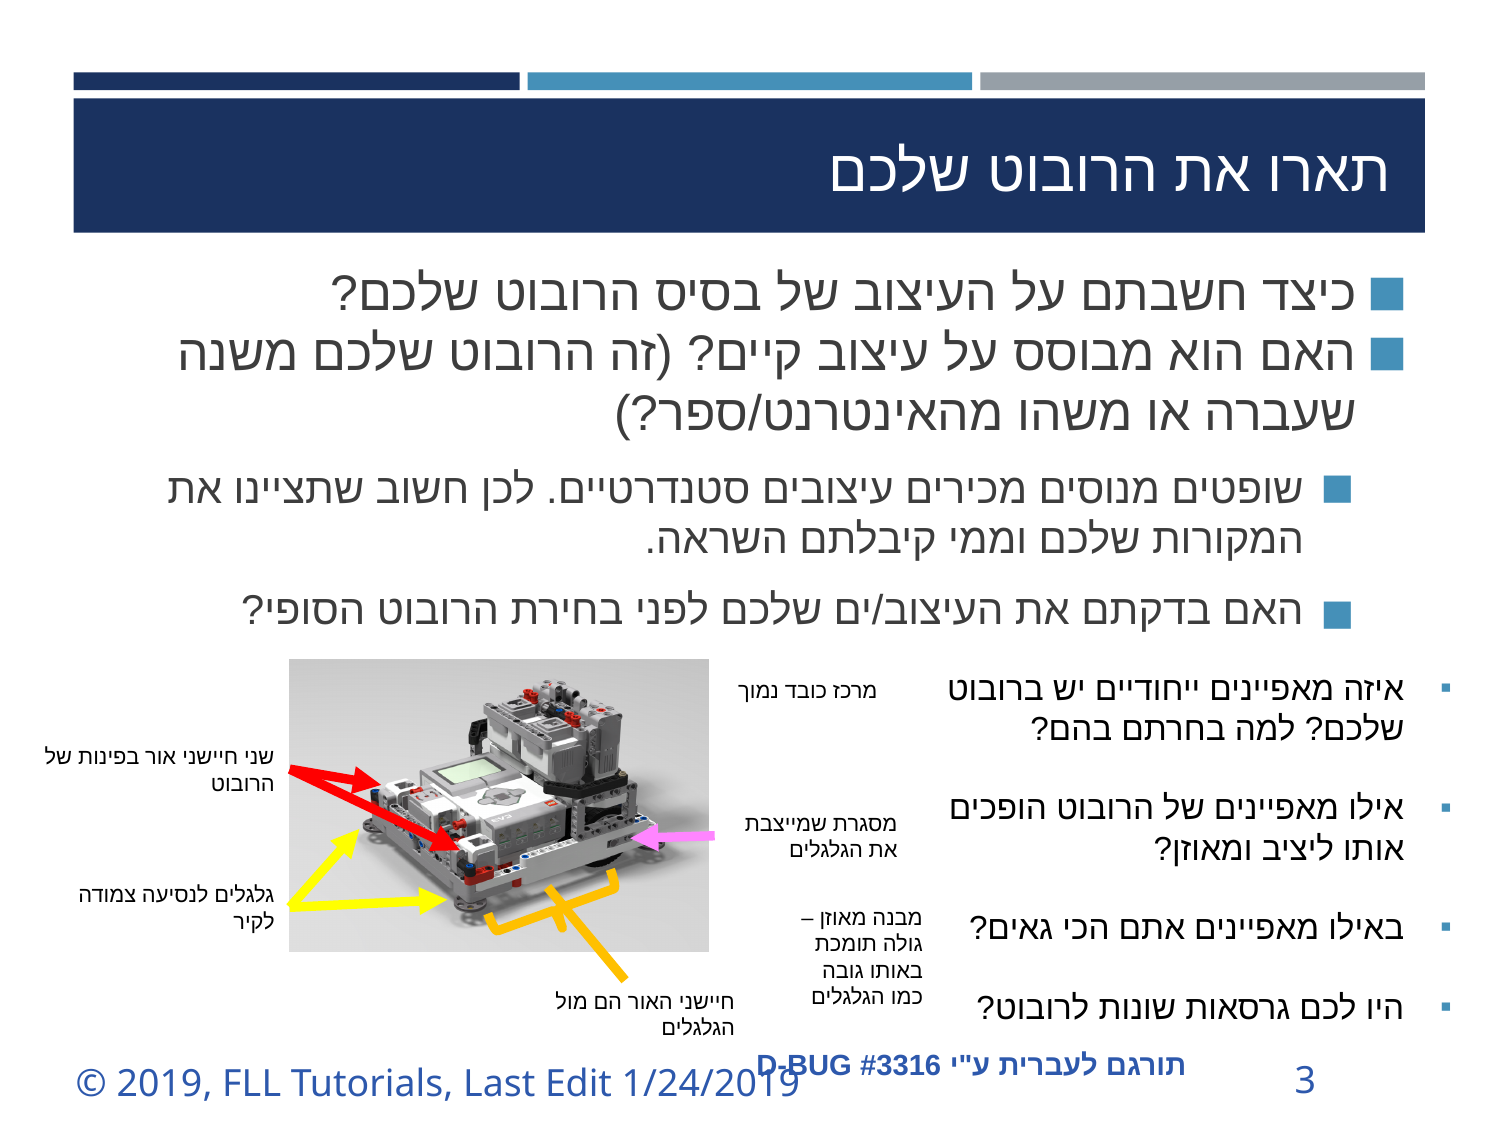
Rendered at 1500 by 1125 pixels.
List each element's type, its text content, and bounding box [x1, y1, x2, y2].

slide_number ‹#› [1279, 1048, 1406, 1109]
list כיצד חשבתם על העיצוב של בסיס הרובוט שלכם? האם הוא מבוסס על עיצוב קיים? (זה הרובוט שלכם משנה שעברה או משהו מהאינטרנט/ספר?) שופטים מנוסים מכירים עיצובים סטנדרטיים. לכן חשוב שתציינו את המקורות שלכם וממי קיבלתם השראה. האם בדקתם את העיצוב/ים שלכם לפני בחירת הרובוט הסופי? [60, 253, 1423, 659]
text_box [12, 659, 939, 1049]
footer © 2019, FLL Tutorials, Last Edit 1/24/2019 [60, 1057, 860, 1112]
text_box איזה מאפיינים ייחודיים יש ברובוט שלכם? למה בחרתם בהם? אילו מאפיינים של הרובוט הופכים אותו ליציב ומאוזן? באילו מאפיינים אתם הכי גאים? היו לכם גרסאות שונות לרובוט? [941, 659, 1467, 1034]
footer תורגם לעברית ע"י D-BUG #3316 [571, 1045, 1371, 1095]
title תארו את הרובוט שלכם [95, 112, 1406, 211]
